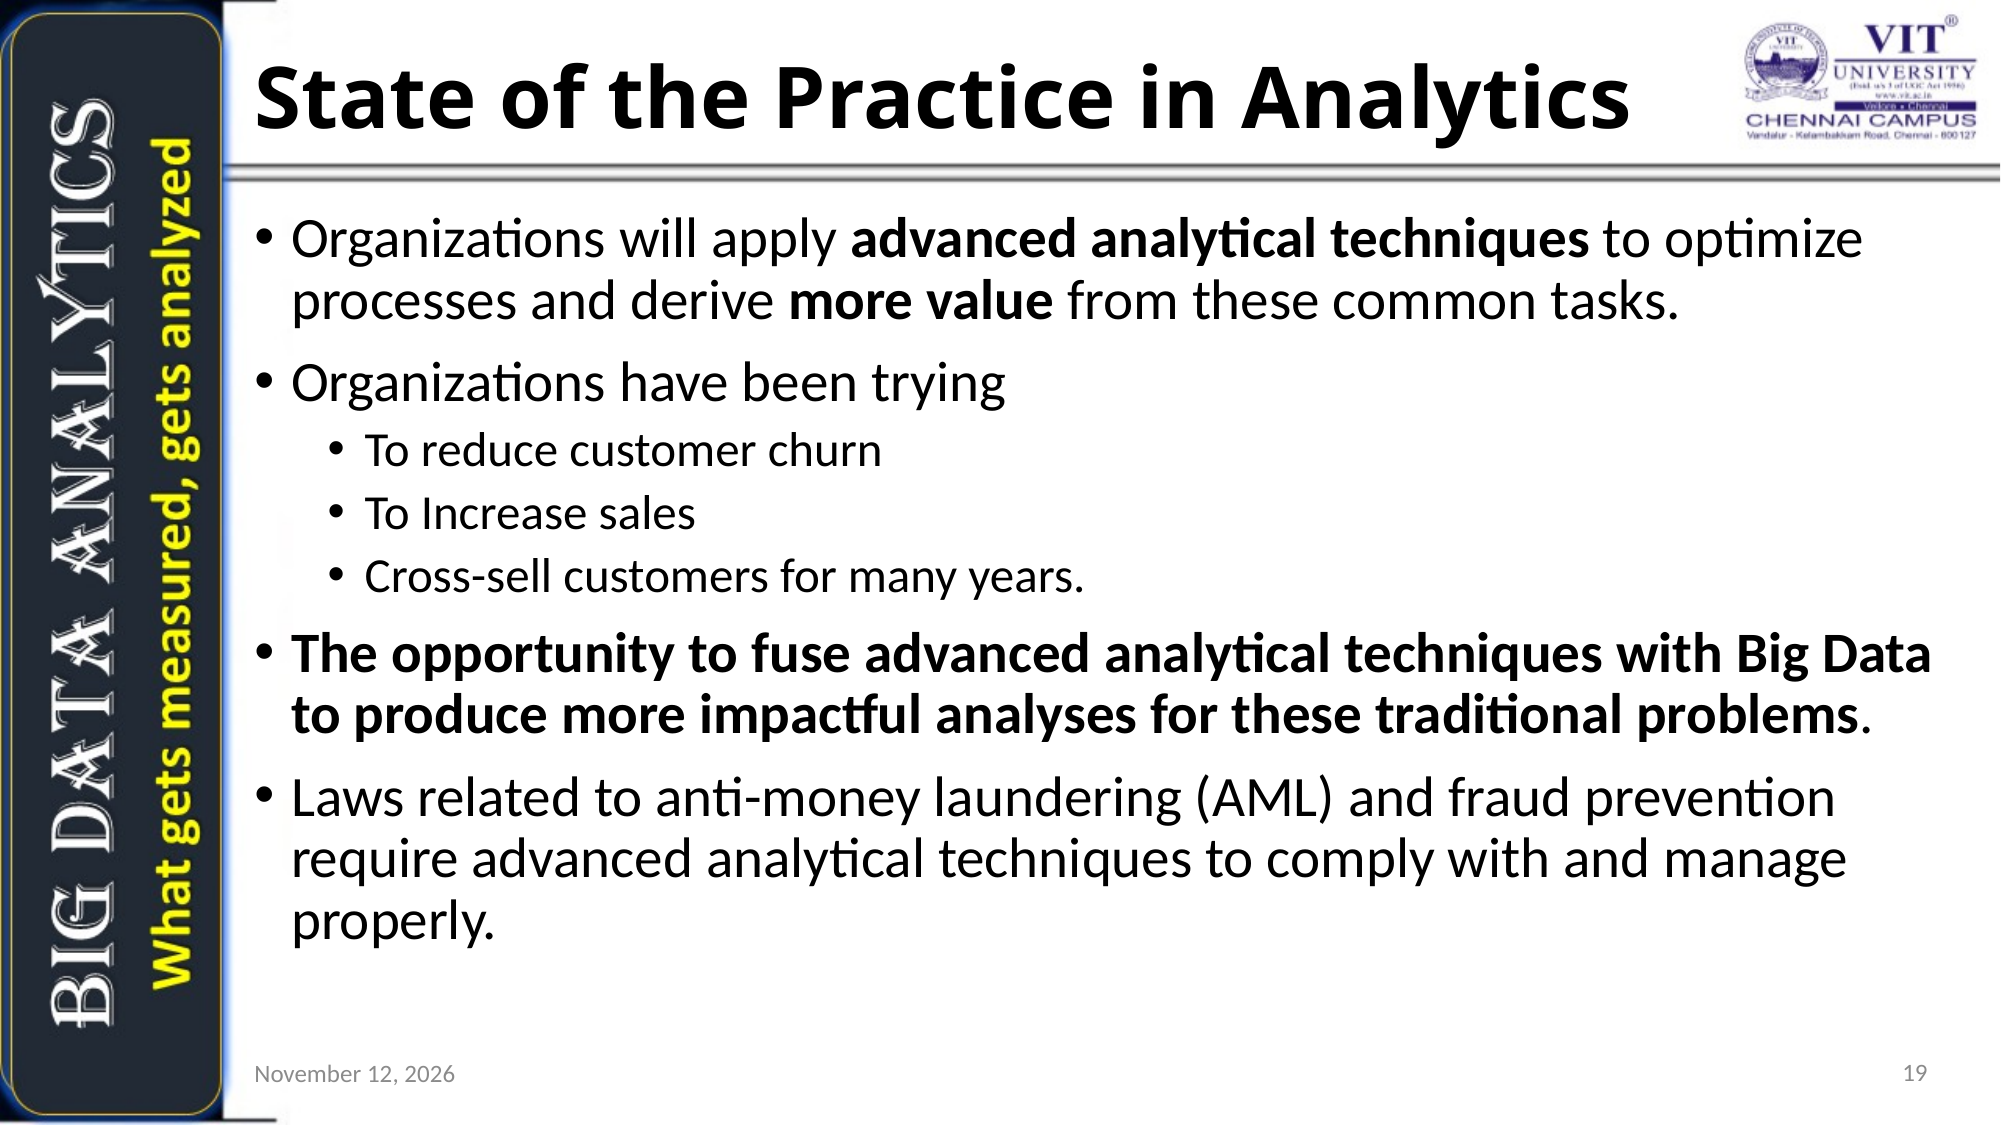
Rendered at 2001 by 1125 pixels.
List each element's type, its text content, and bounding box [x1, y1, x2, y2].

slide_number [239, 1042, 588, 1103]
title State of the Practice in Analytics [239, 35, 1725, 167]
picture [0, 0, 2001, 1125]
list Organizations will apply advanced analytical techniques to optimize processes and derive more value from these common tasks. Organizations have been trying To reduce customer churn To Increase sales Cross-sell customers for many years. The opportunity to fuse advanced analytical techniques with Big Data to produce more impactful analyses for these traditional problems. Laws related to anti-money laundering (AML) and fraud prevention require advanced analytical techniques to comply with and manage properly. [239, 200, 1965, 1017]
slide_number 19 [1778, 1040, 1943, 1103]
